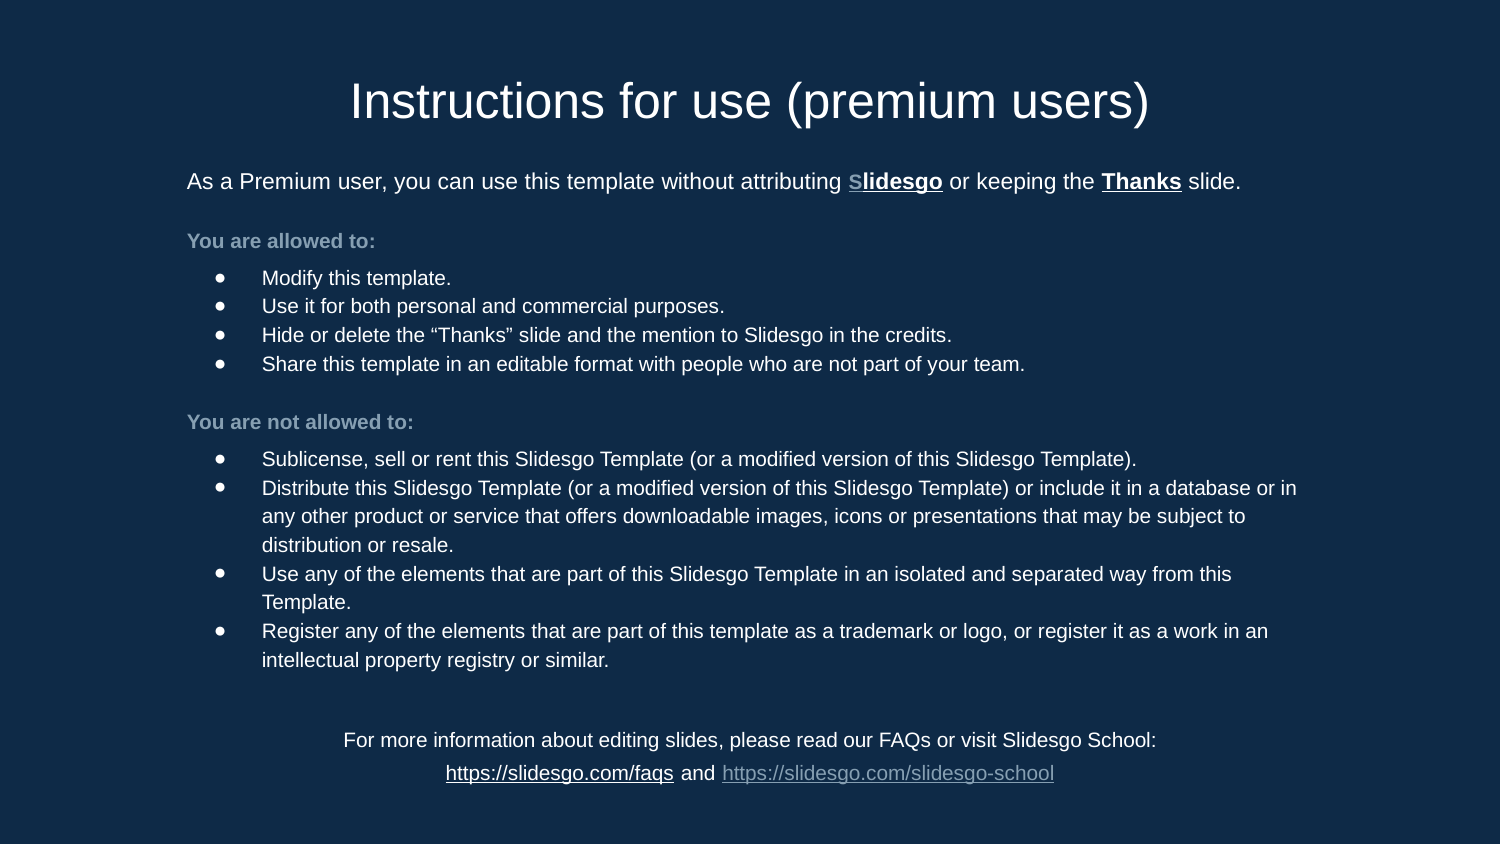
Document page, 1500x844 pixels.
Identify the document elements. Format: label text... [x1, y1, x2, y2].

text_box As a Premium user, you can use this template without attributing Slidesgo or keeping the Thanks slide. You are allowed to: Modify this template. Use it for both personal and commercial purposes. Hide or delete the “Thanks” slide and the mention to Slidesgo in the credits. Share this template in an editable format with people who are not part of your team. You are not allowed to: Sublicense, sell or rent this Slidesgo Template (or a modified version of this Slidesgo Template). Distribute this Slidesgo Template (or a modified version of this Slidesgo Template) or include it in a database or in any other product or service that offers downloadable images, icons or presentations that may be subject to distribution or resale. Use any of the elements that are part of this Slidesgo Template in an isolated and separated way from this Template. Register any of the elements that are part of this template as a trademark or logo, or register it as a work in an intellectual property registry or similar. [171, 148, 1328, 707]
text_box For more information about editing slides, please read our FAQs or visit Slidesgo School: https://slidesgo.com/faqs and https://slidesgo.com/slidesgo-school [171, 707, 1328, 780]
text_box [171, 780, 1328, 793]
title Instructions for use (premium users) [171, 53, 1328, 133]
